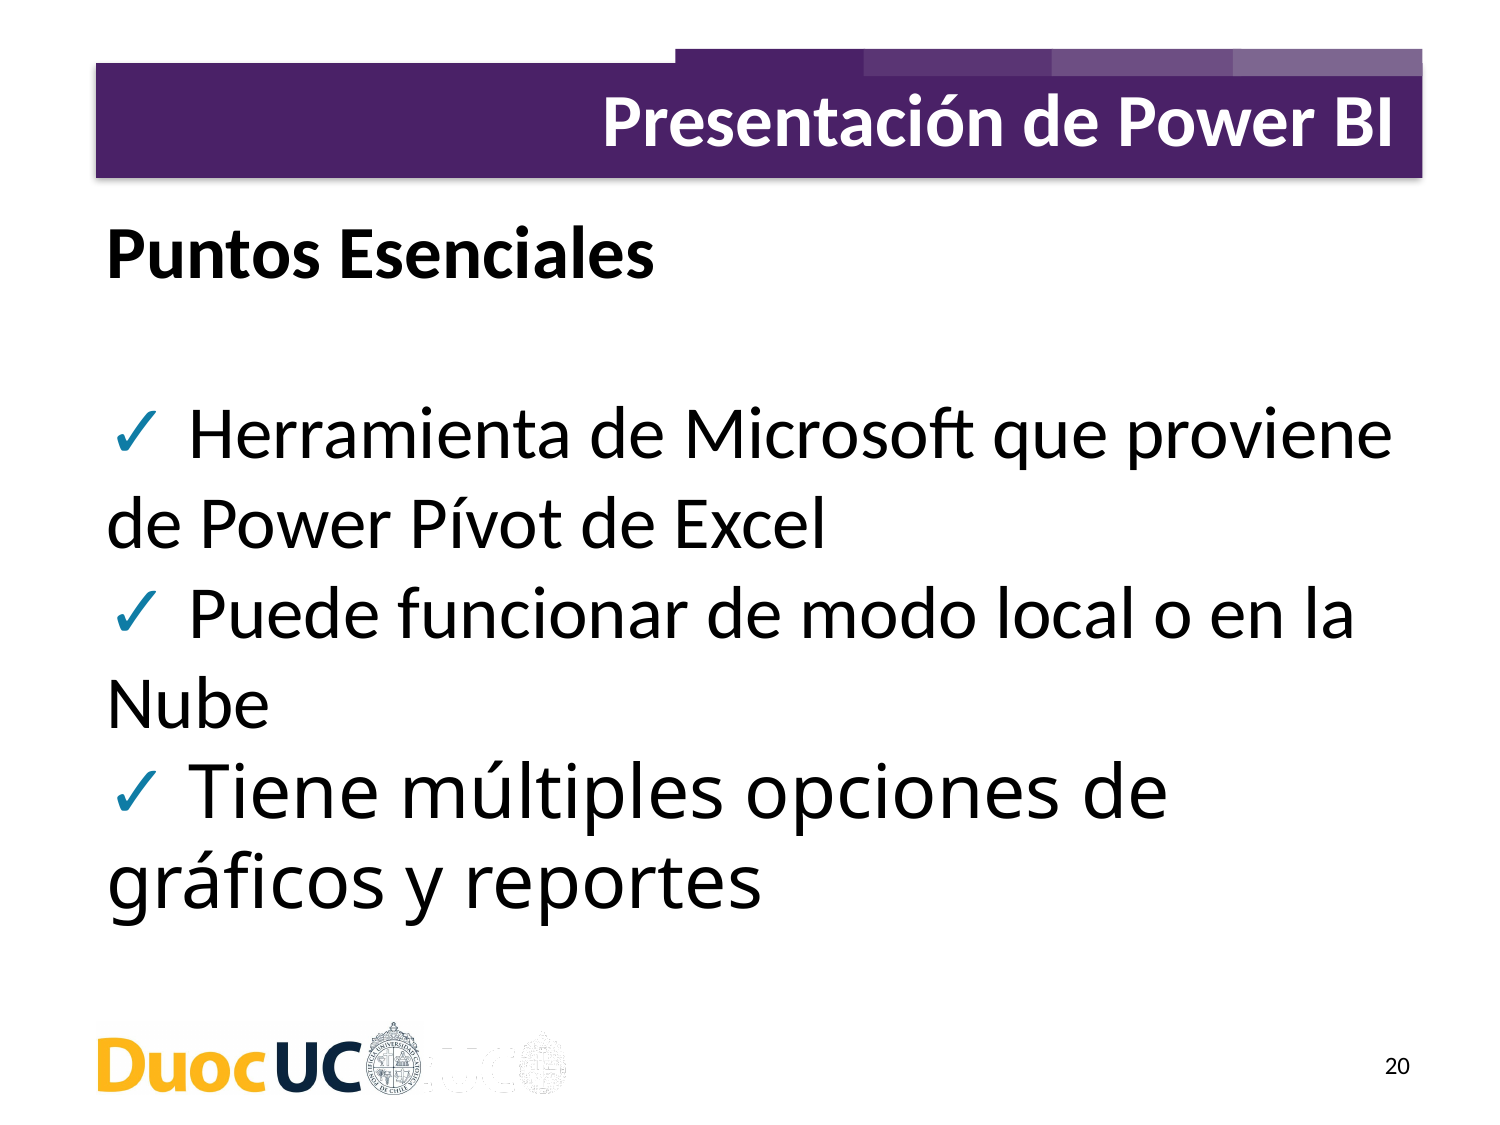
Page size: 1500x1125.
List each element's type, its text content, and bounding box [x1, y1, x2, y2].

text_box Puntos Esenciales ✓ Herramienta de Microsoft que proviene de Power Pívot de Excel ✓ Puede funcionar de modo local o en la Nube ✓ Tiene múltiples opciones de gráficos y reportes [91, 196, 1425, 932]
text_box 20 [1074, 1042, 1425, 1103]
picture [96, 1021, 566, 1095]
text_box Presentación de Power BI [87, 63, 1411, 169]
